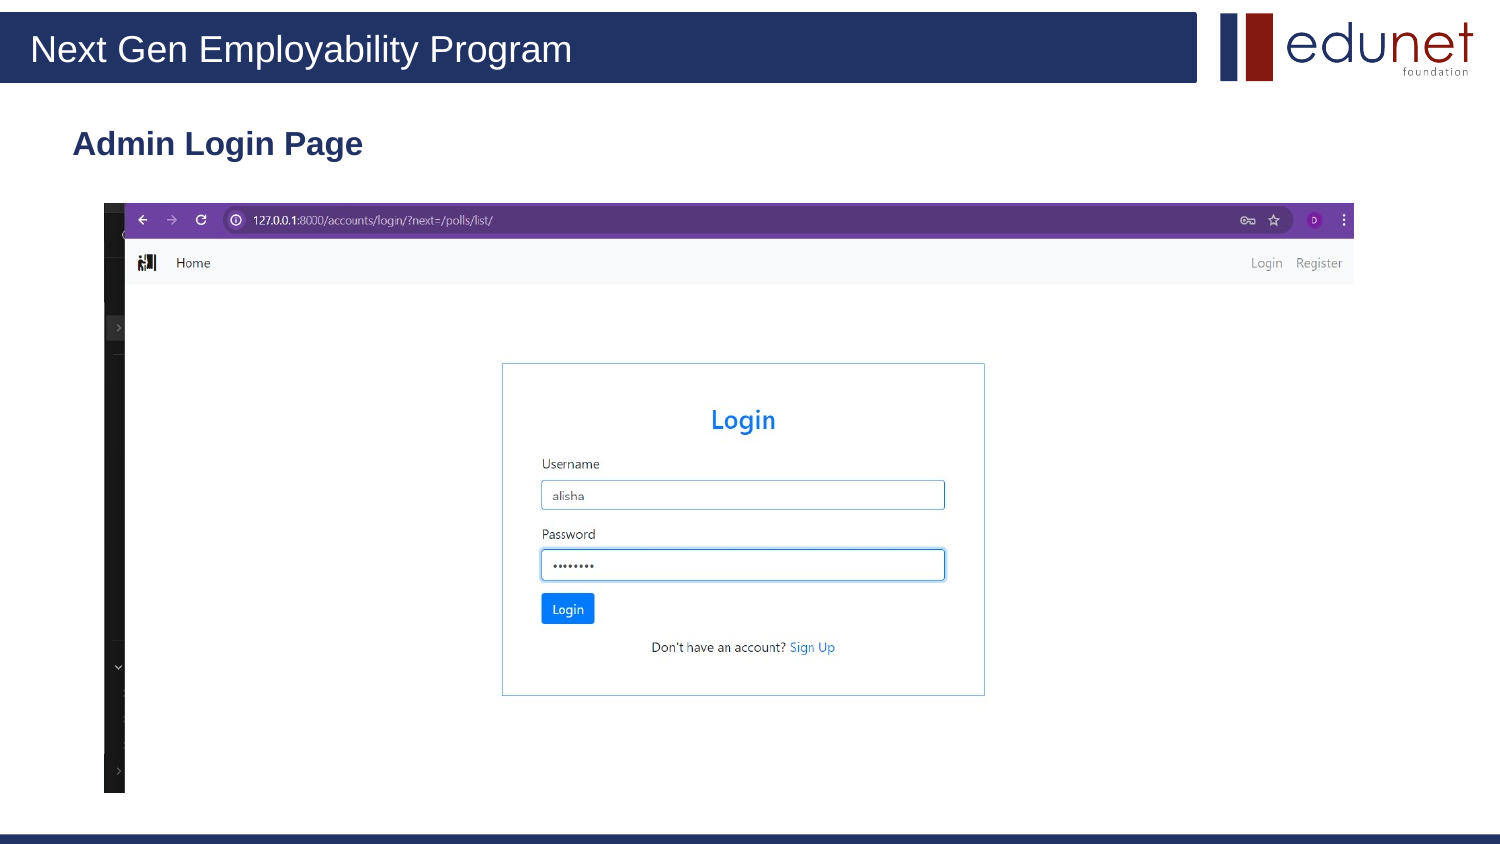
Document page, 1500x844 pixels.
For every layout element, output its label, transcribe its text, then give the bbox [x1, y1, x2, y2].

picture [104, 203, 1355, 794]
text_box Admin Login Page [46, 114, 613, 171]
picture [1279, 14, 1482, 83]
